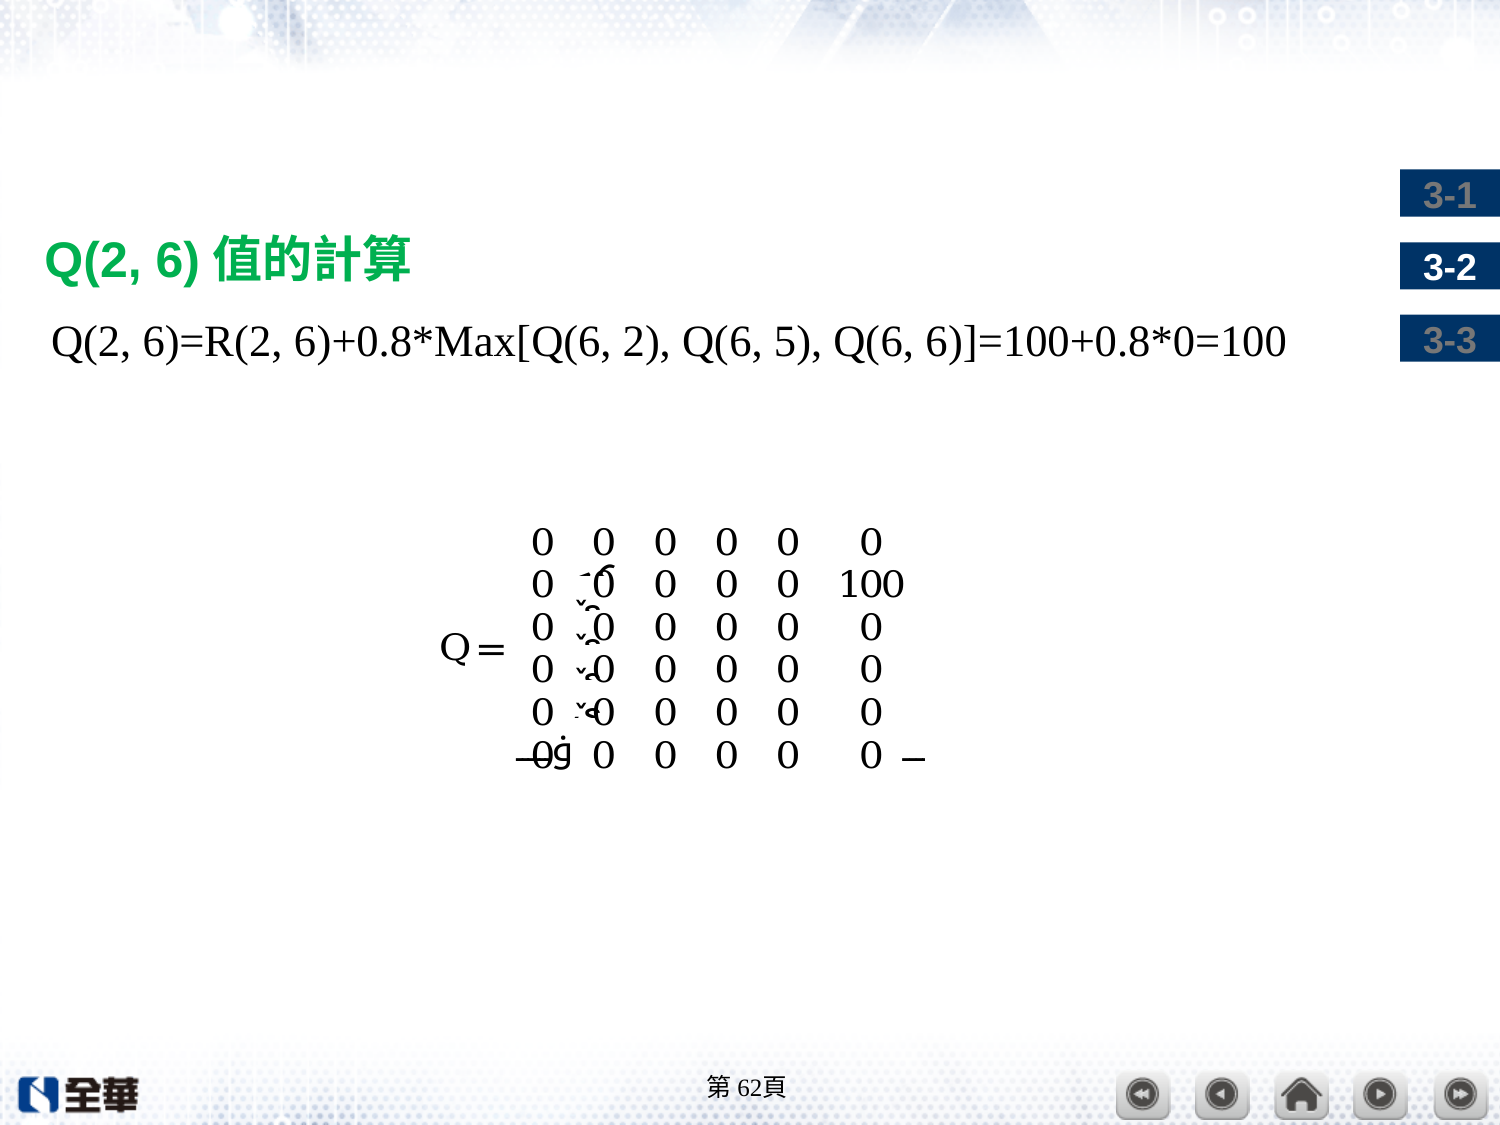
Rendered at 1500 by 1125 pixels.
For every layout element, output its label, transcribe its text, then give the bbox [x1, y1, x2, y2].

list Q(2, 6)值的計算 [29, 219, 1386, 1048]
picture [0, 0, 1500, 1125]
